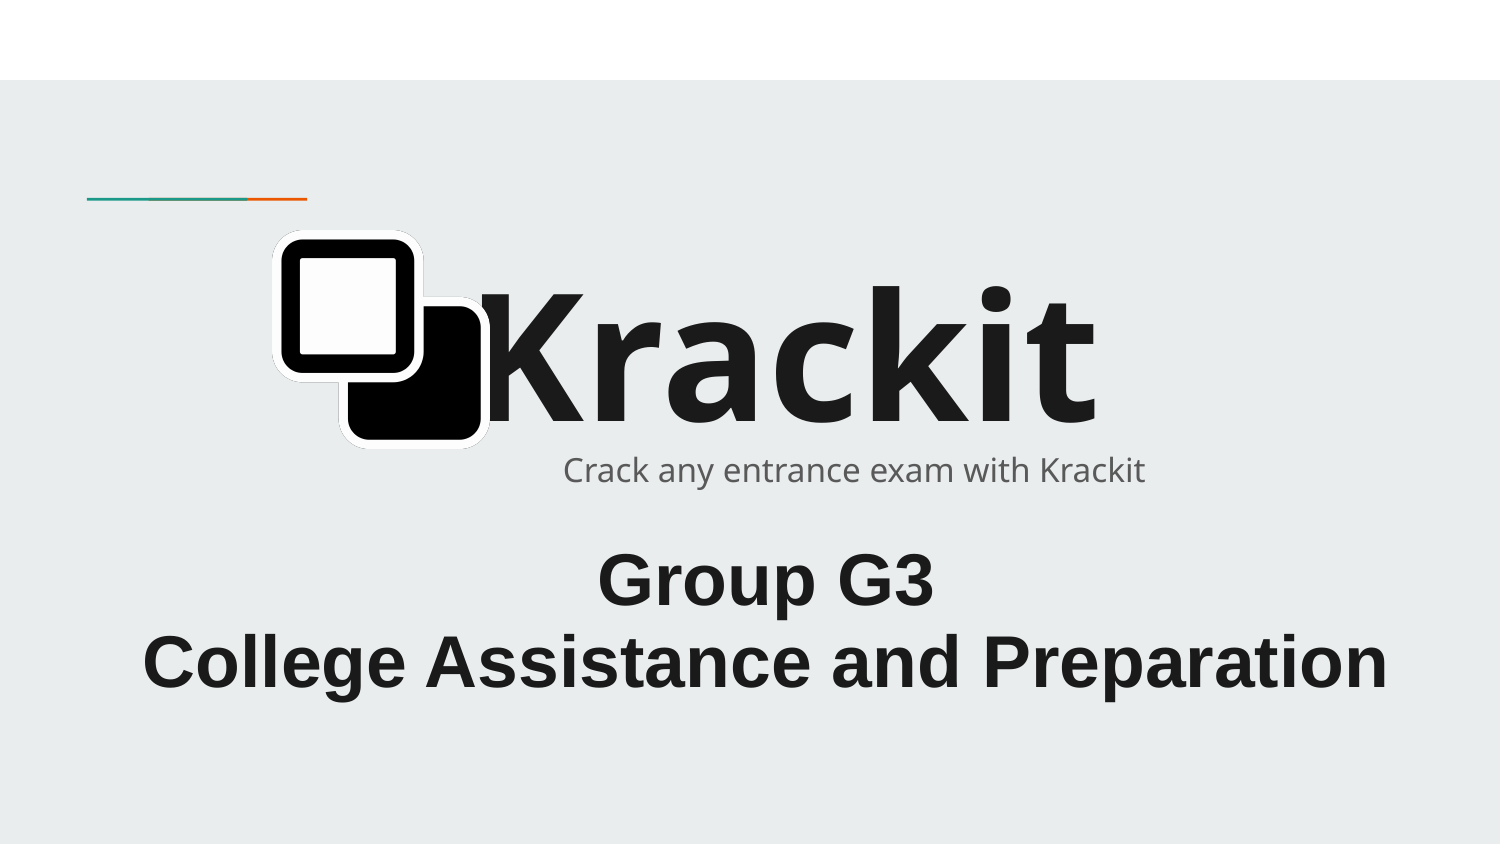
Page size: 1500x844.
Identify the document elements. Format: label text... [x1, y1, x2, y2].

picture [271, 230, 491, 450]
subtitle Crack any entrance exam with Krackit [547, 431, 1500, 521]
title Group G3 College Assistance and Preparation [76, 524, 1457, 772]
title Krackit [119, 216, 1381, 490]
